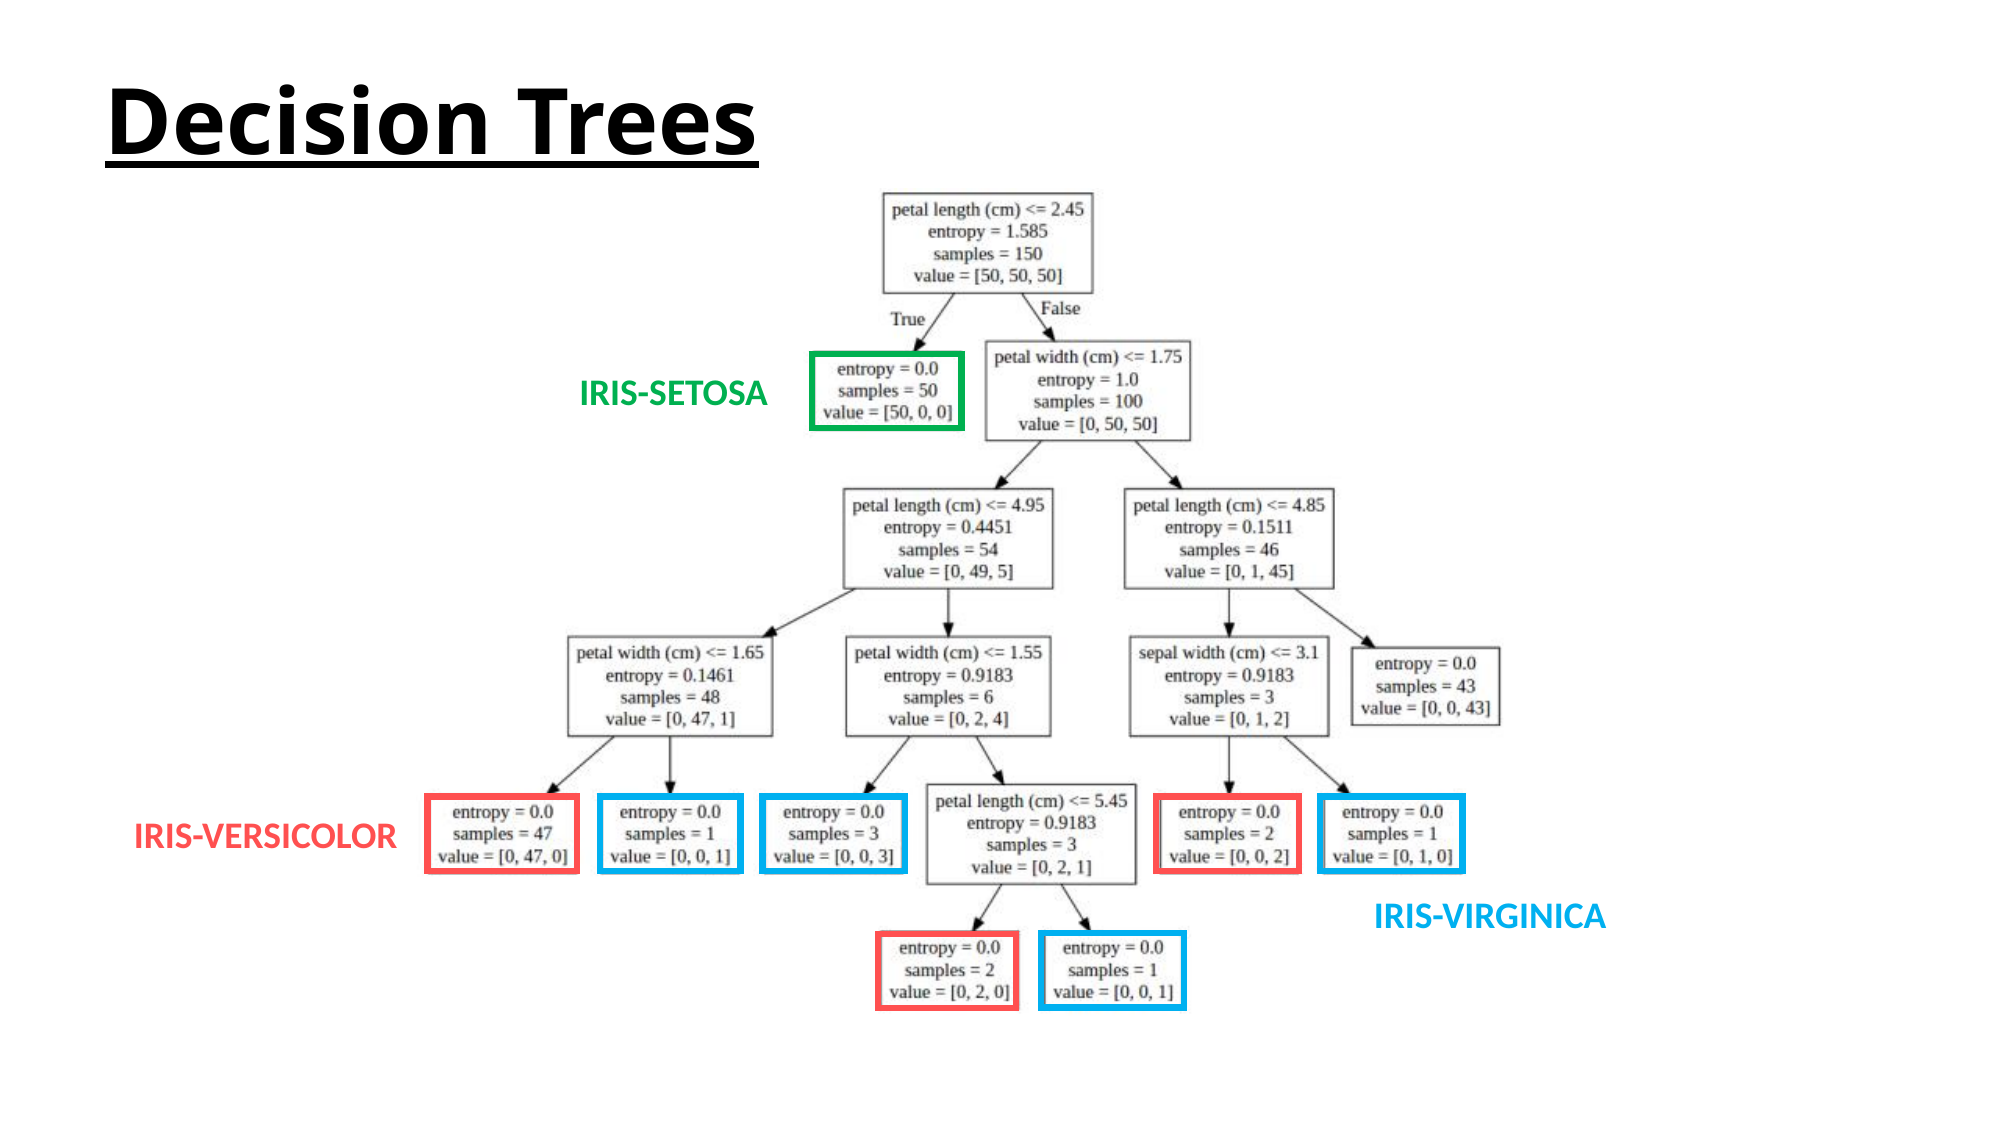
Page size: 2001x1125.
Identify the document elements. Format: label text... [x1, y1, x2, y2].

text_box IRIS-VIRGINICA [1510, 883, 1622, 944]
picture [416, 188, 1510, 1018]
text_box IRIS-VERSICOLOR [119, 803, 413, 864]
picture [1502, 908, 1510, 924]
title Decision Trees [89, 16, 1815, 234]
